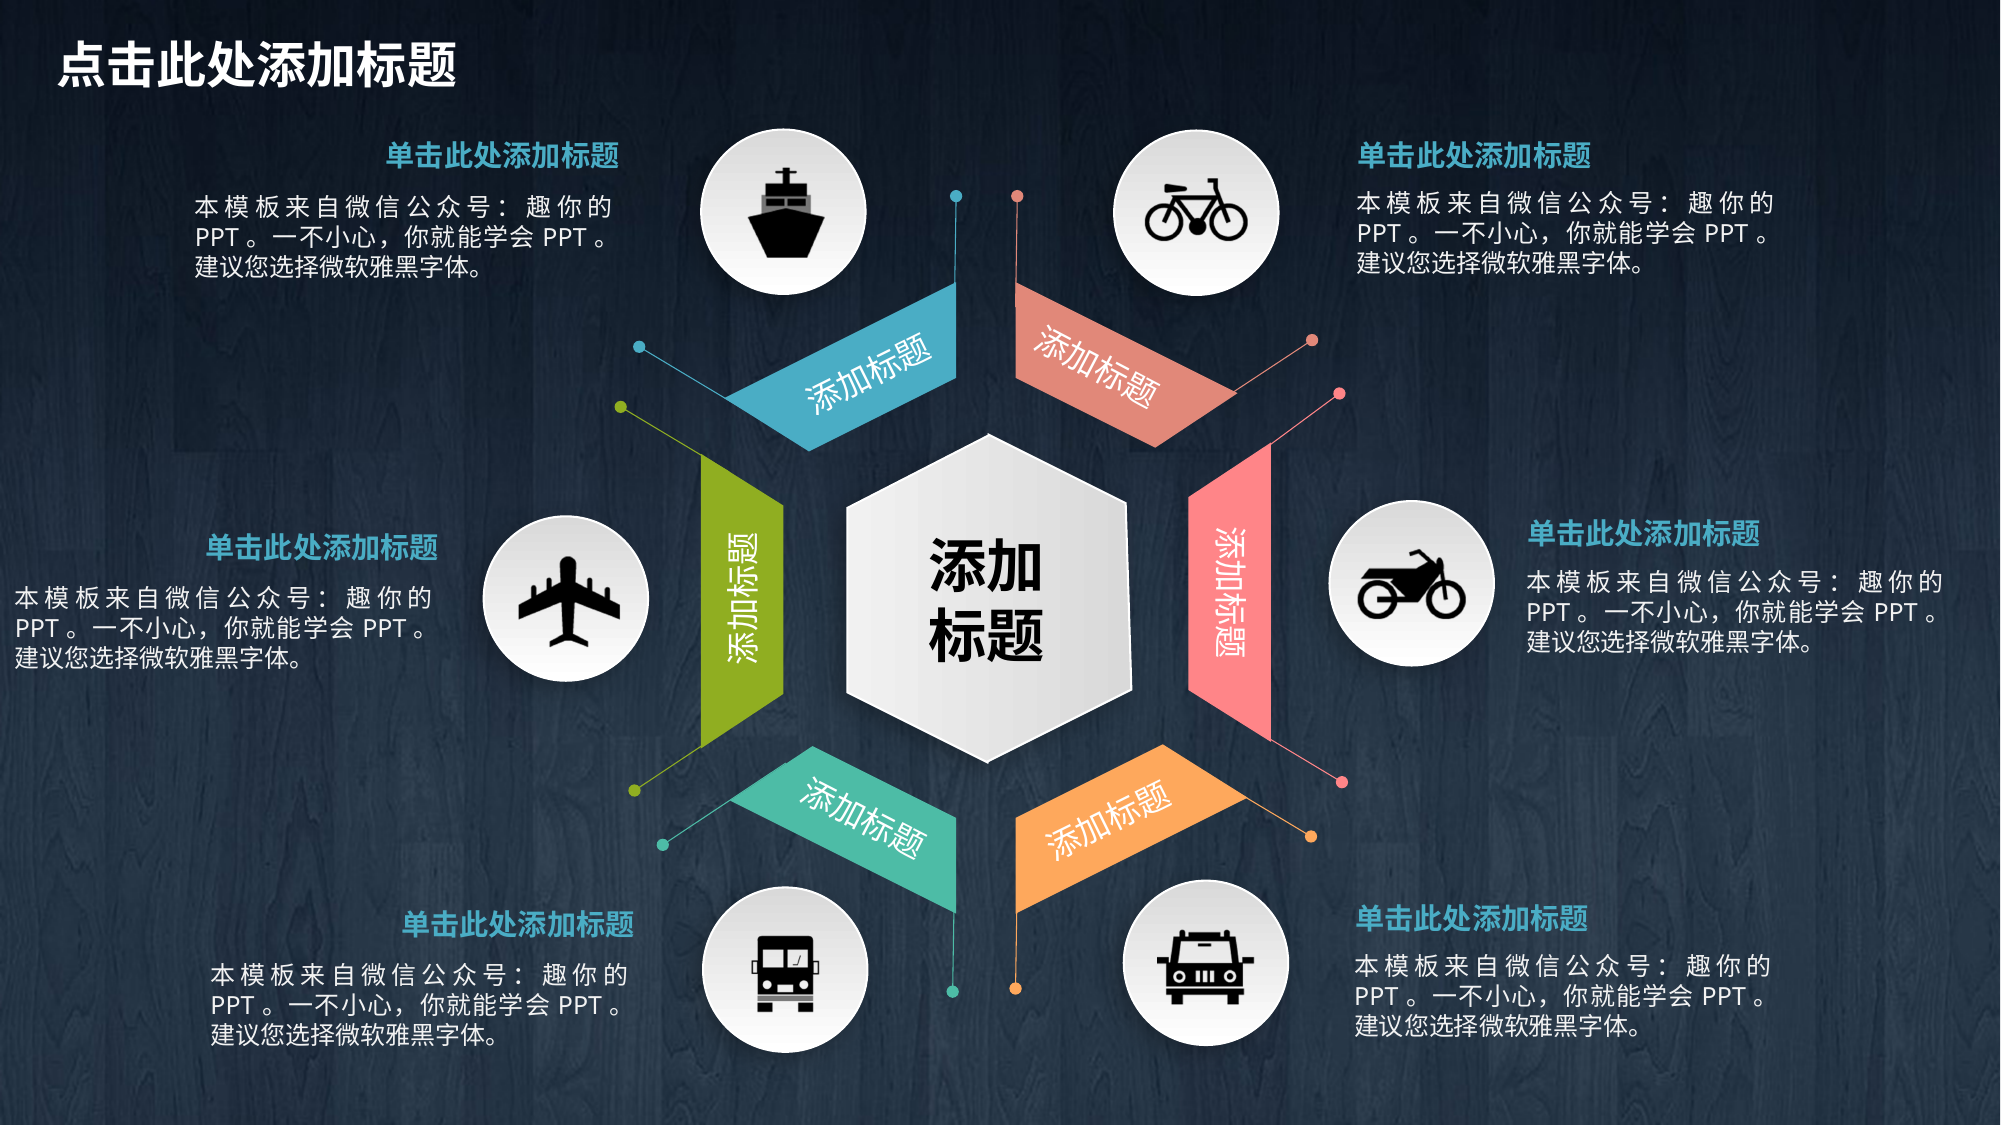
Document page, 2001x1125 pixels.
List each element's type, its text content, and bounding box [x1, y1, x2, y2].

text_box 单击此处添加标题 [370, 130, 646, 180]
text_box 本模板来自微信公众号：趣你的PPT。一不小心，你就能学会PPT。建议您选择微软雅黑字体。 [1339, 943, 1794, 1048]
text_box 单击此处添加标题 [1340, 892, 1704, 943]
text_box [1123, 880, 1289, 1046]
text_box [1329, 501, 1494, 666]
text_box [1015, 196, 1313, 448]
text_box 本模板来自微信公众号：趣你的PPT。一不小心，你就能学会PPT。建议您选择微软雅黑字体。 [0, 575, 454, 680]
text_box 单击此处添加标题 [386, 898, 662, 949]
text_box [639, 196, 965, 452]
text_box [483, 516, 649, 681]
text_box 点击此处添加标题 [42, 25, 476, 101]
text_box 单击此处添加标题 [1512, 508, 1876, 558]
picture [0, 0, 2001, 1125]
text_box 本模板来自微信公众号：趣你的PPT。一不小心，你就能学会PPT。建议您选择微软雅黑字体。 [1341, 180, 1796, 285]
text_box 本模板来自微信公众号：趣你的PPT。一不小心，你就能学会PPT。建议您选择微软雅黑字体。 [1511, 558, 1965, 664]
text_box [662, 746, 960, 992]
text_box 本模板来自微信公众号：趣你的PPT。一不小心，你就能学会PPT。建议您选择微软雅黑字体。 [195, 952, 650, 1057]
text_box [701, 129, 866, 294]
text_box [620, 406, 784, 791]
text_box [1114, 130, 1279, 295]
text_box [703, 887, 868, 1052]
text_box 单击此处添加标题 [1343, 129, 1706, 180]
text_box 本模板来自微信公众号：趣你的PPT。一不小心，你就能学会PPT。建议您选择微软雅黑字体。 [180, 183, 634, 289]
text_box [1188, 393, 1342, 783]
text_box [1015, 744, 1312, 989]
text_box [847, 434, 1132, 763]
text_box 单击此处添加标题 [190, 521, 466, 572]
